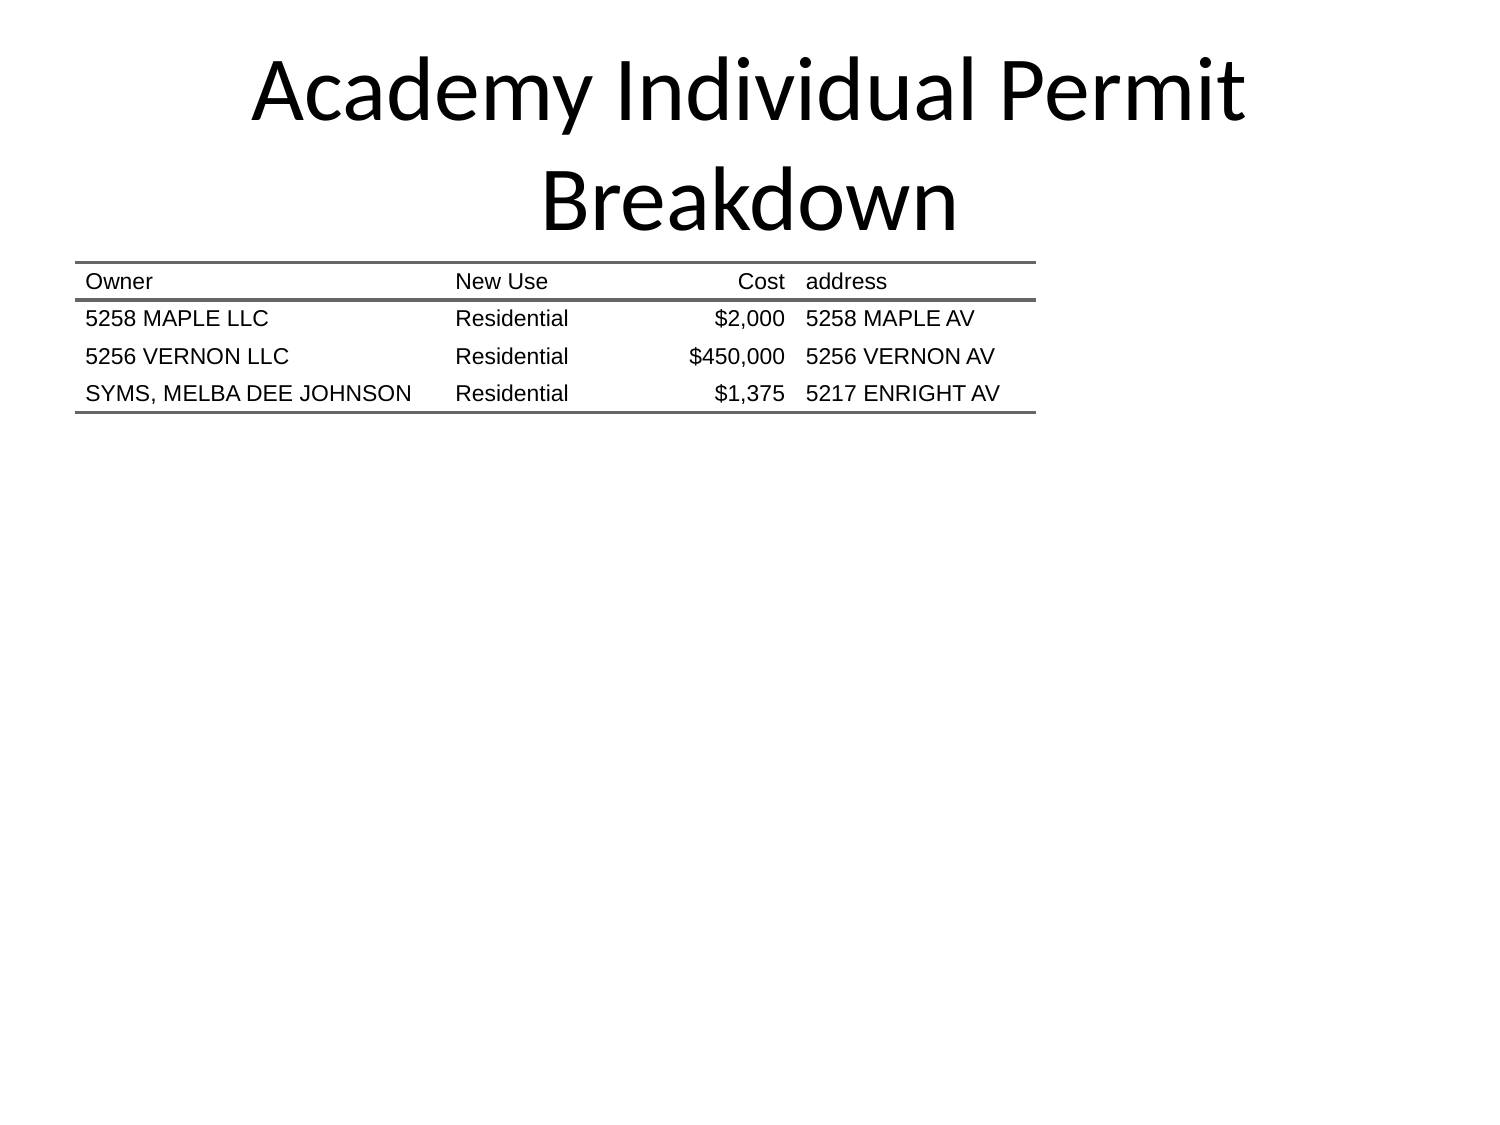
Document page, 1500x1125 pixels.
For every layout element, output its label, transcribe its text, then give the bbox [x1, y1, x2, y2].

table_cell 5258 MAPLE AV [795, 302, 1036, 338]
table_cell $450,000 [601, 338, 795, 375]
table_header New Use [445, 264, 601, 298]
table_cell Residential [445, 338, 601, 375]
title Academy Individual Permit Breakdown [75, 45, 1425, 233]
table_header Cost [601, 264, 795, 298]
table_cell SYMS, MELBA DEE JOHNSON [75, 375, 445, 411]
table_cell 5217 ENRIGHT AV [795, 375, 1036, 411]
table_header Owner [75, 264, 445, 298]
table_cell Residential [445, 375, 601, 411]
table_cell $2,000 [601, 302, 795, 338]
table_header address [795, 264, 1036, 298]
table_cell 5256 VERNON LLC [75, 338, 445, 375]
table_cell $1,375 [601, 375, 795, 411]
table_cell 5256 VERNON AV [795, 338, 1036, 375]
table_cell 5258 MAPLE LLC [75, 302, 445, 338]
table_cell Residential [445, 302, 601, 338]
